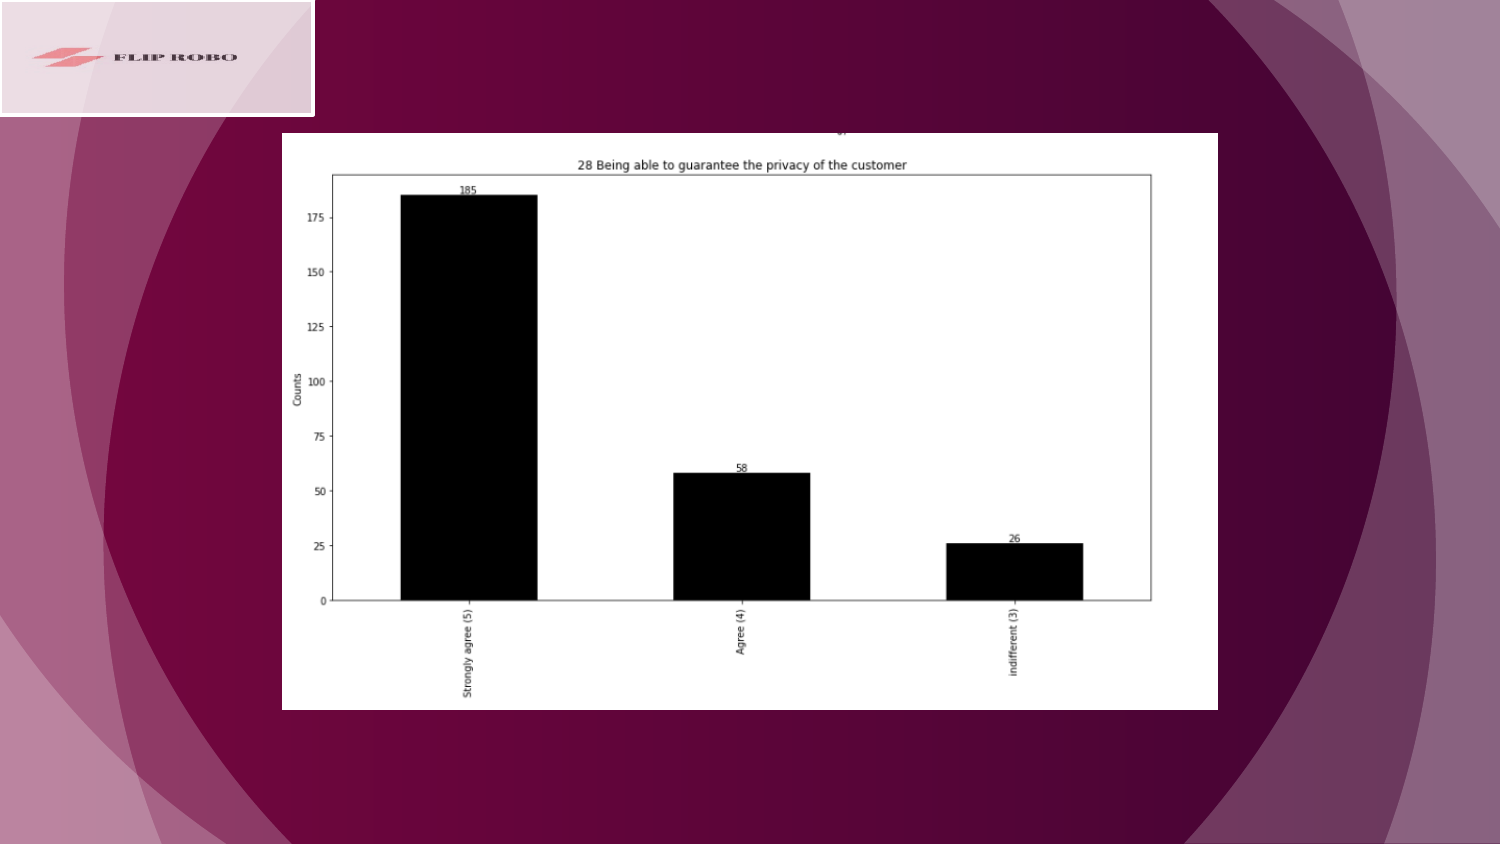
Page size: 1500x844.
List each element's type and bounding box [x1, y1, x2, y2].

picture [282, 133, 1218, 711]
